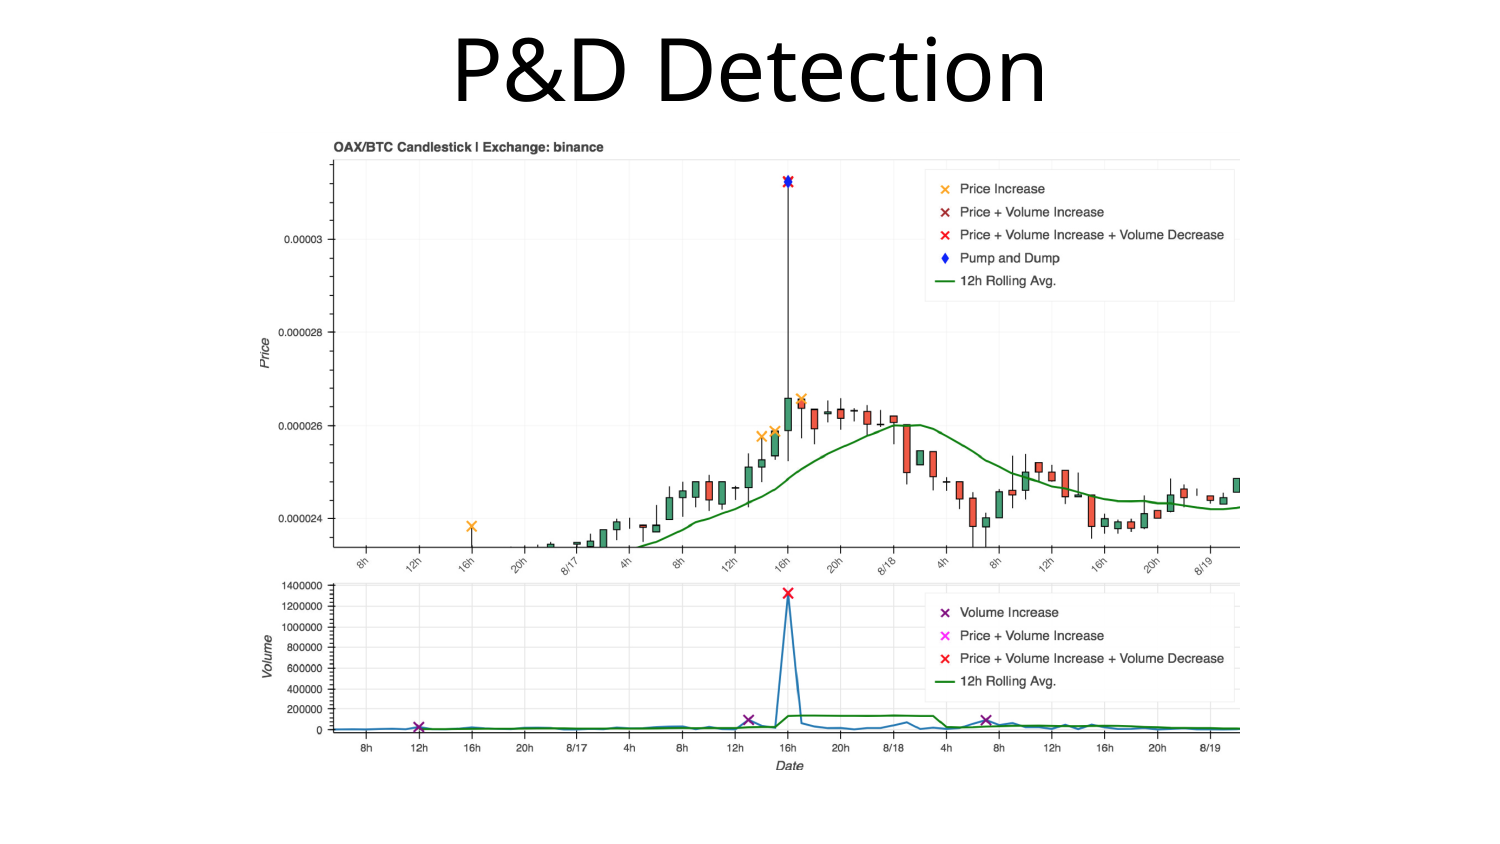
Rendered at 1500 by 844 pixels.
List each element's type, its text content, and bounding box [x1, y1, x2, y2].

picture [259, 122, 1241, 770]
title P&D Detection [51, 0, 1449, 94]
